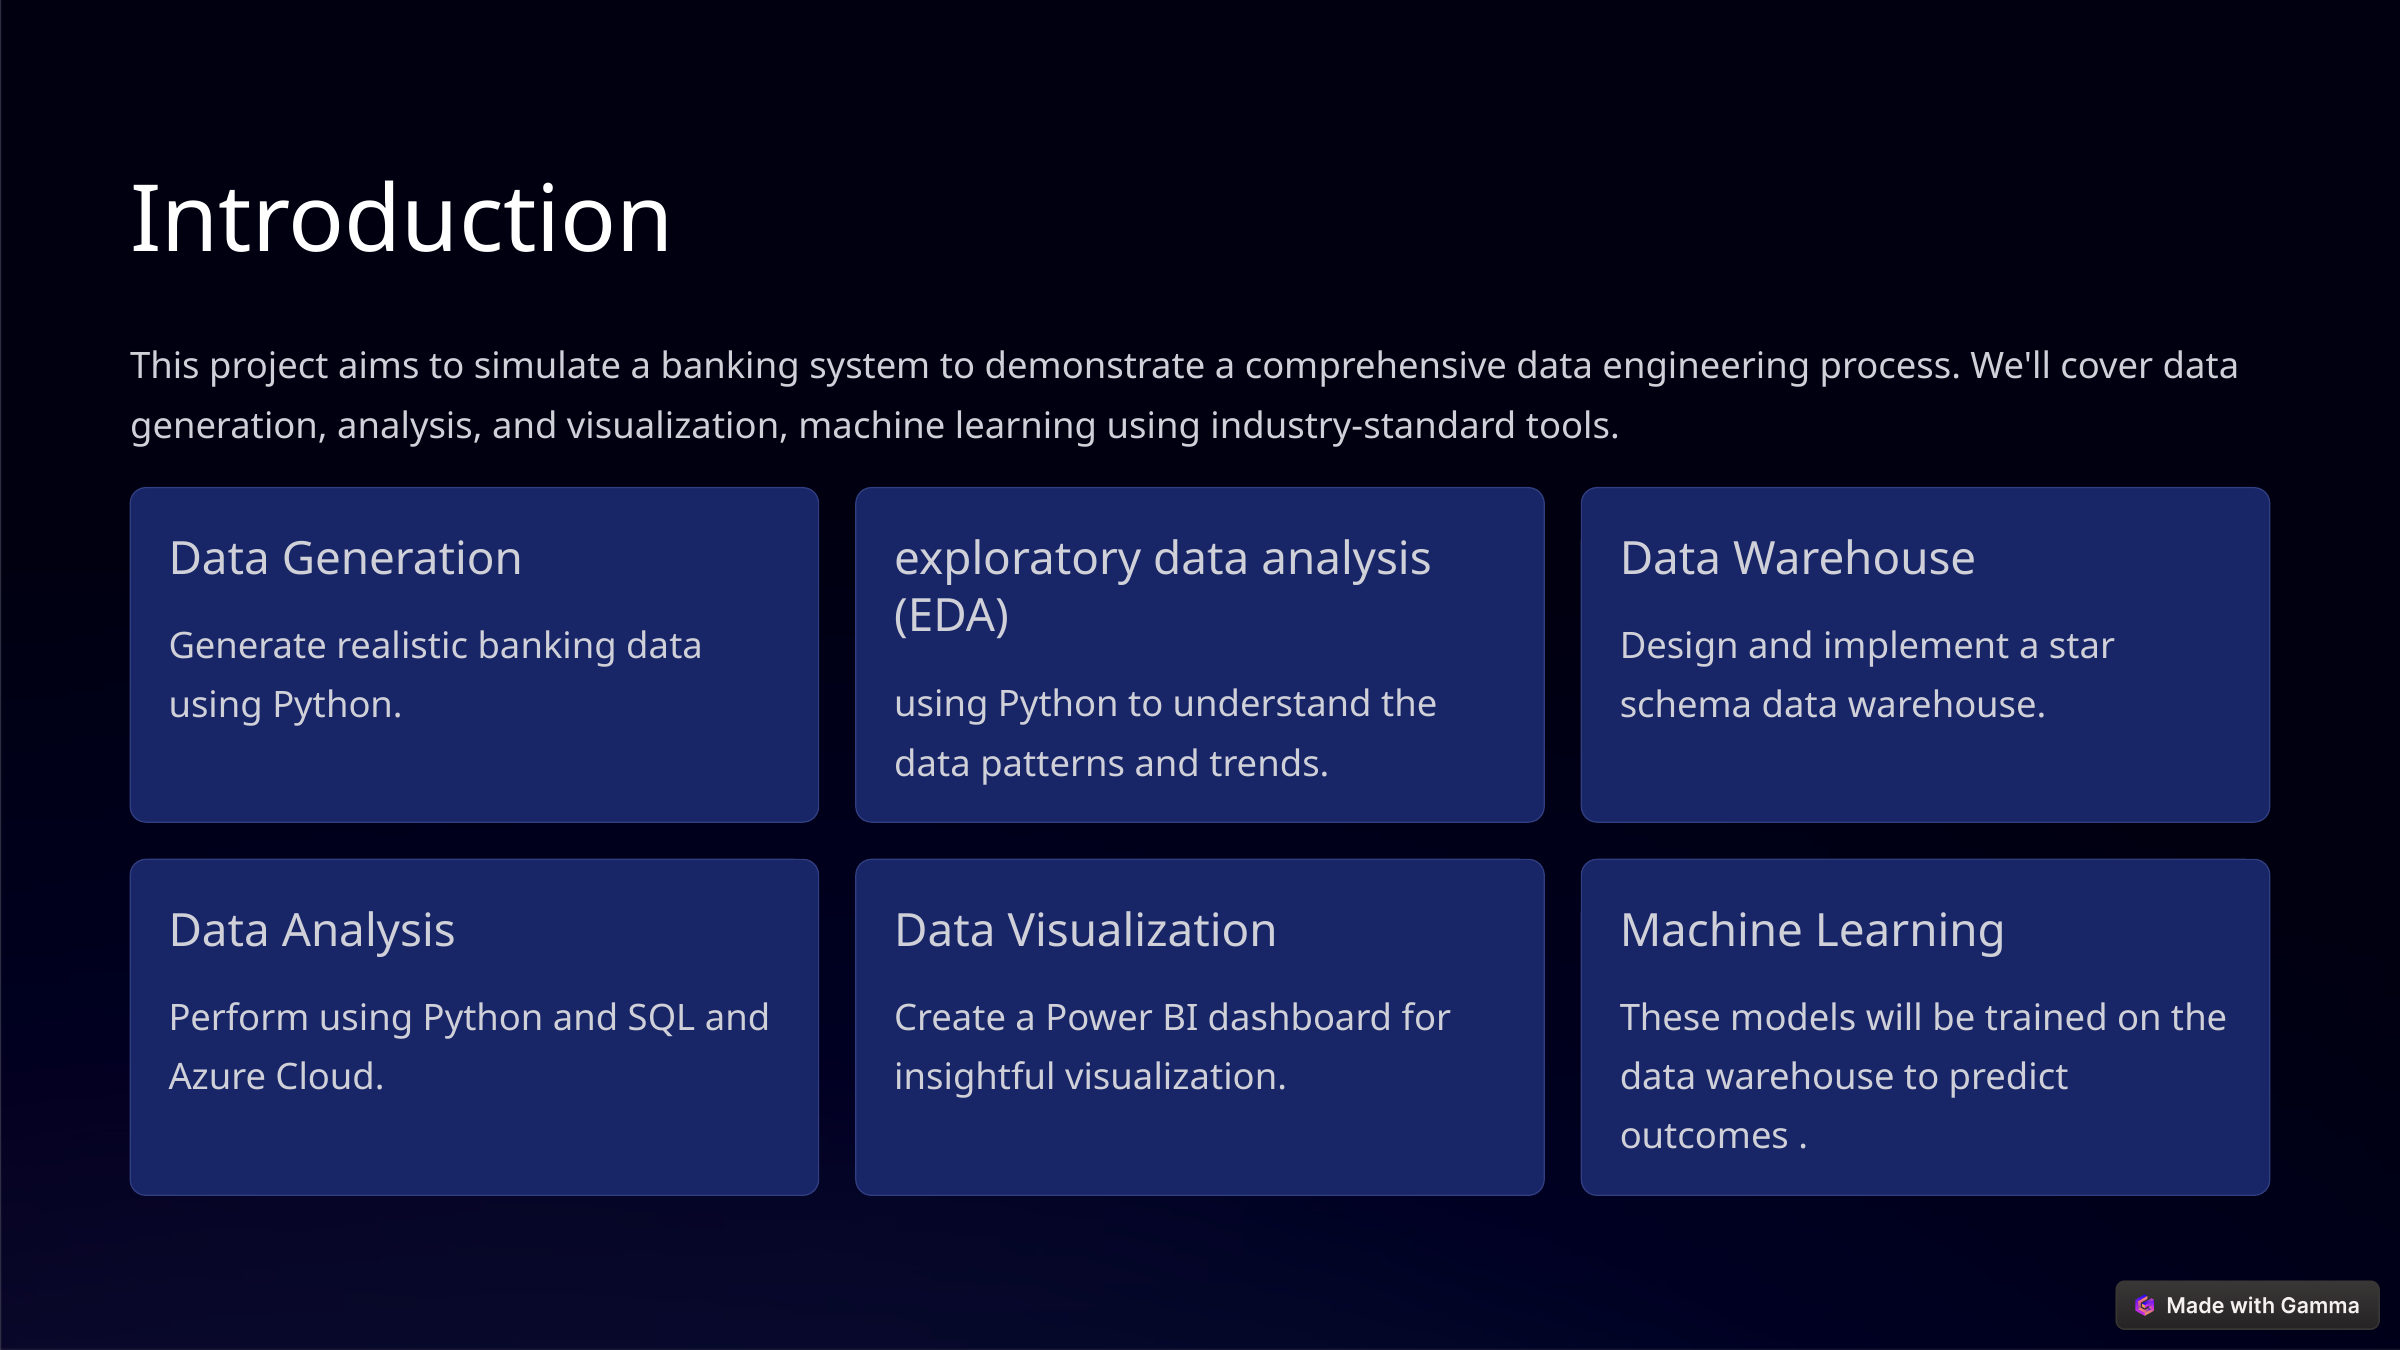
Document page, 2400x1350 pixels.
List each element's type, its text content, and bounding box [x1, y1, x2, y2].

text_box exploratory data analysis (EDA) [894, 526, 1506, 643]
text_box This project aims to simulate a banking system to demonstrate a comprehensive data engineering process. We'll cover data generation, analysis, and visualization, machine learning using industry-standard tools. [130, 326, 2270, 446]
text_box Design and implement a star schema data warehouse. [1619, 606, 2232, 726]
text_box [855, 859, 1545, 1196]
text_box Introduction [130, 154, 1061, 271]
text_box [1581, 859, 2270, 1196]
picture [2106, 1271, 2389, 1339]
text_box Perform using Python and SQL and Azure Cloud. [168, 978, 781, 1098]
text_box Generate realistic banking data using Python. [168, 606, 781, 726]
text_box These models will be trained on the data warehouse to predict outcomes . [1619, 978, 2232, 1157]
text_box Data Generation [168, 526, 634, 585]
text_box [1581, 487, 2270, 823]
text_box Machine Learning [1619, 897, 2085, 956]
text_box Data Visualization [894, 897, 1360, 956]
text_box [855, 487, 1545, 823]
text_box Create a Power BI dashboard for insightful visualization. [894, 978, 1506, 1098]
text_box [130, 859, 819, 1196]
text_box using Python to understand the data patterns and trends. [894, 664, 1506, 784]
text_box Data Analysis [168, 897, 634, 956]
text_box Data Warehouse [1619, 526, 2085, 585]
text_box [130, 487, 819, 823]
